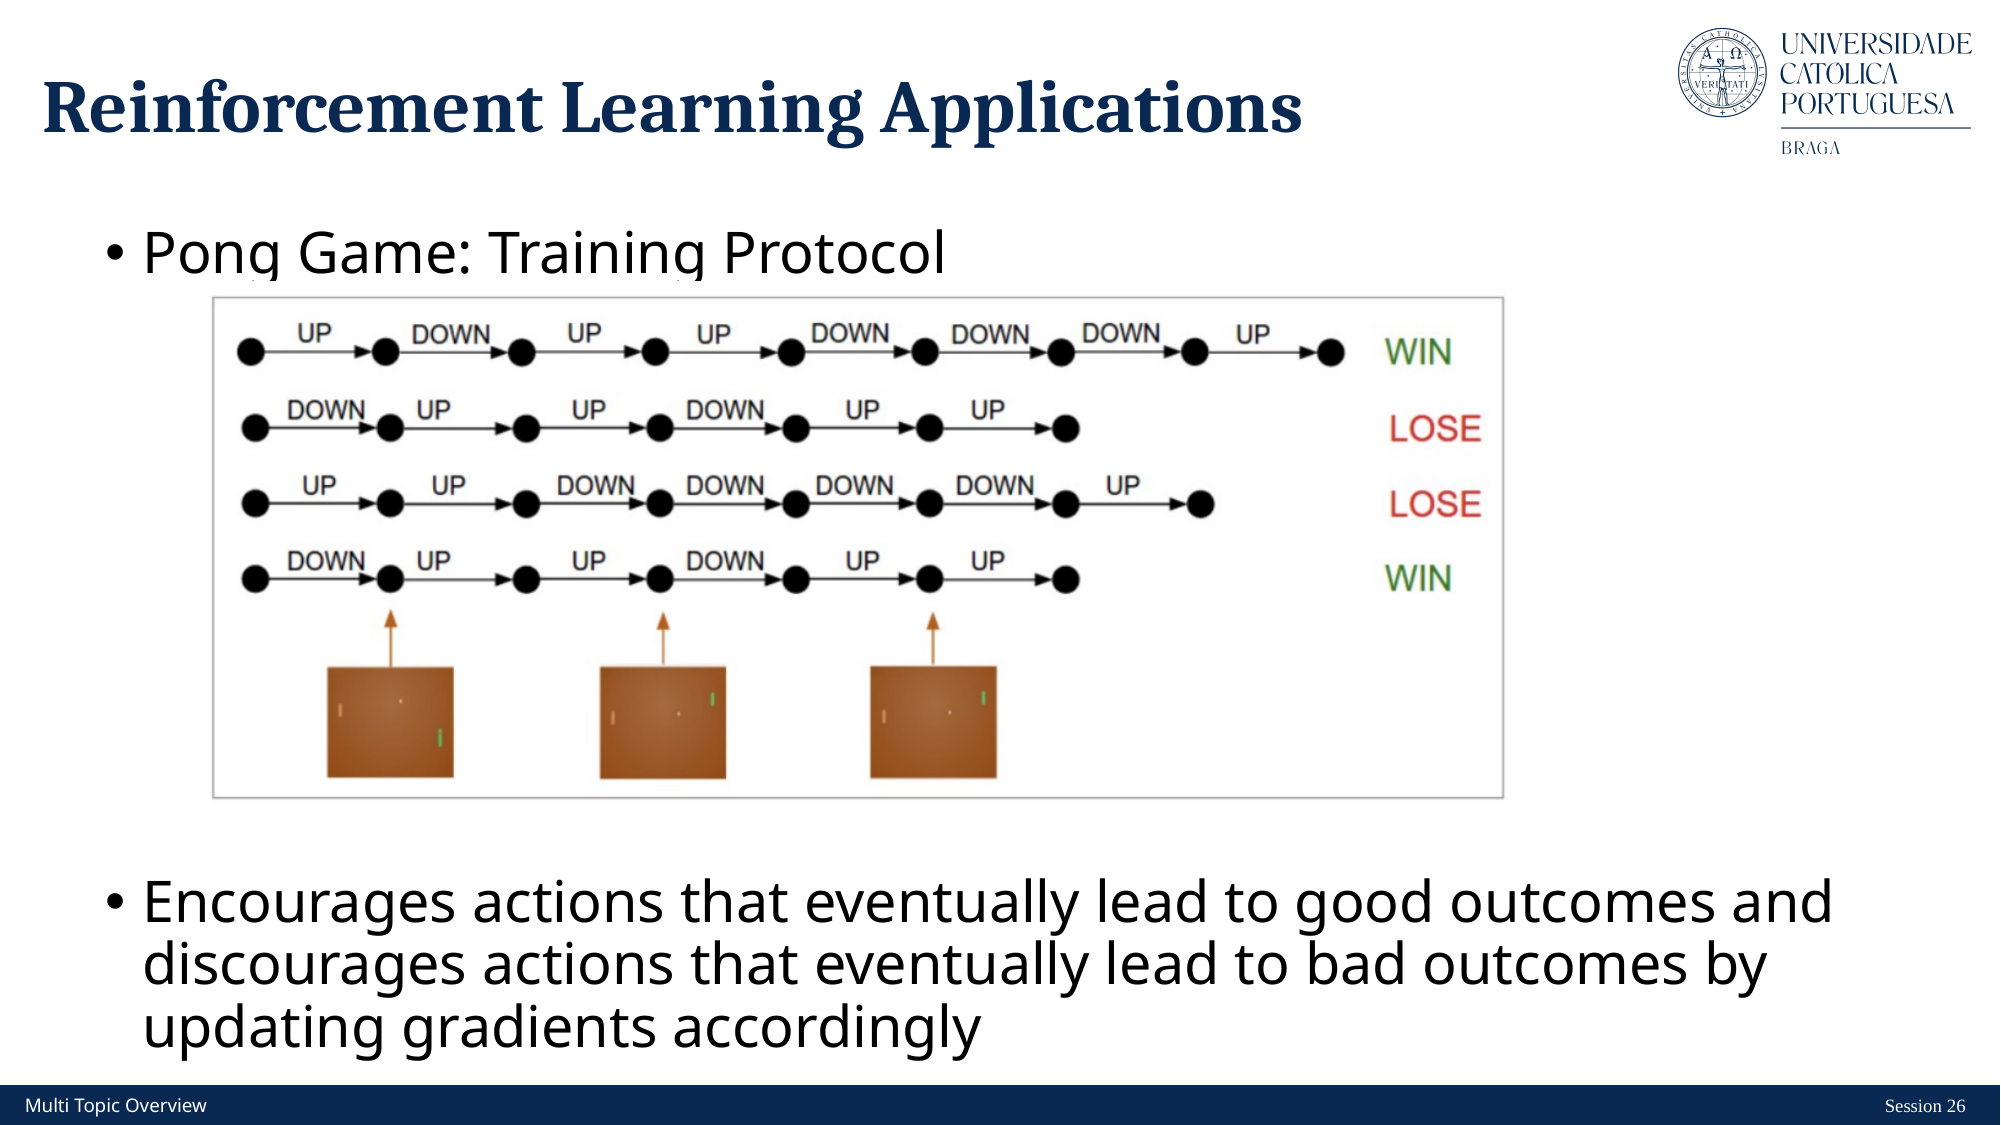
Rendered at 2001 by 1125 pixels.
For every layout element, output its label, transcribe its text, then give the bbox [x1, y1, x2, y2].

text_box Multi Topic Overview [9, 1086, 1126, 1125]
picture [205, 280, 1526, 813]
text_box [0, 1085, 2000, 1125]
text_box Session 26 [1126, 1086, 1981, 1125]
title Reinforcement Learning Applications [27, 0, 1753, 218]
list Pong Game: Training Protocol Encourages actions that eventually lead to good outcomes and discourages actions that eventually lead to bad outcomes by updating gradients accordingly [89, 216, 1895, 1075]
picture [1672, 18, 1982, 163]
